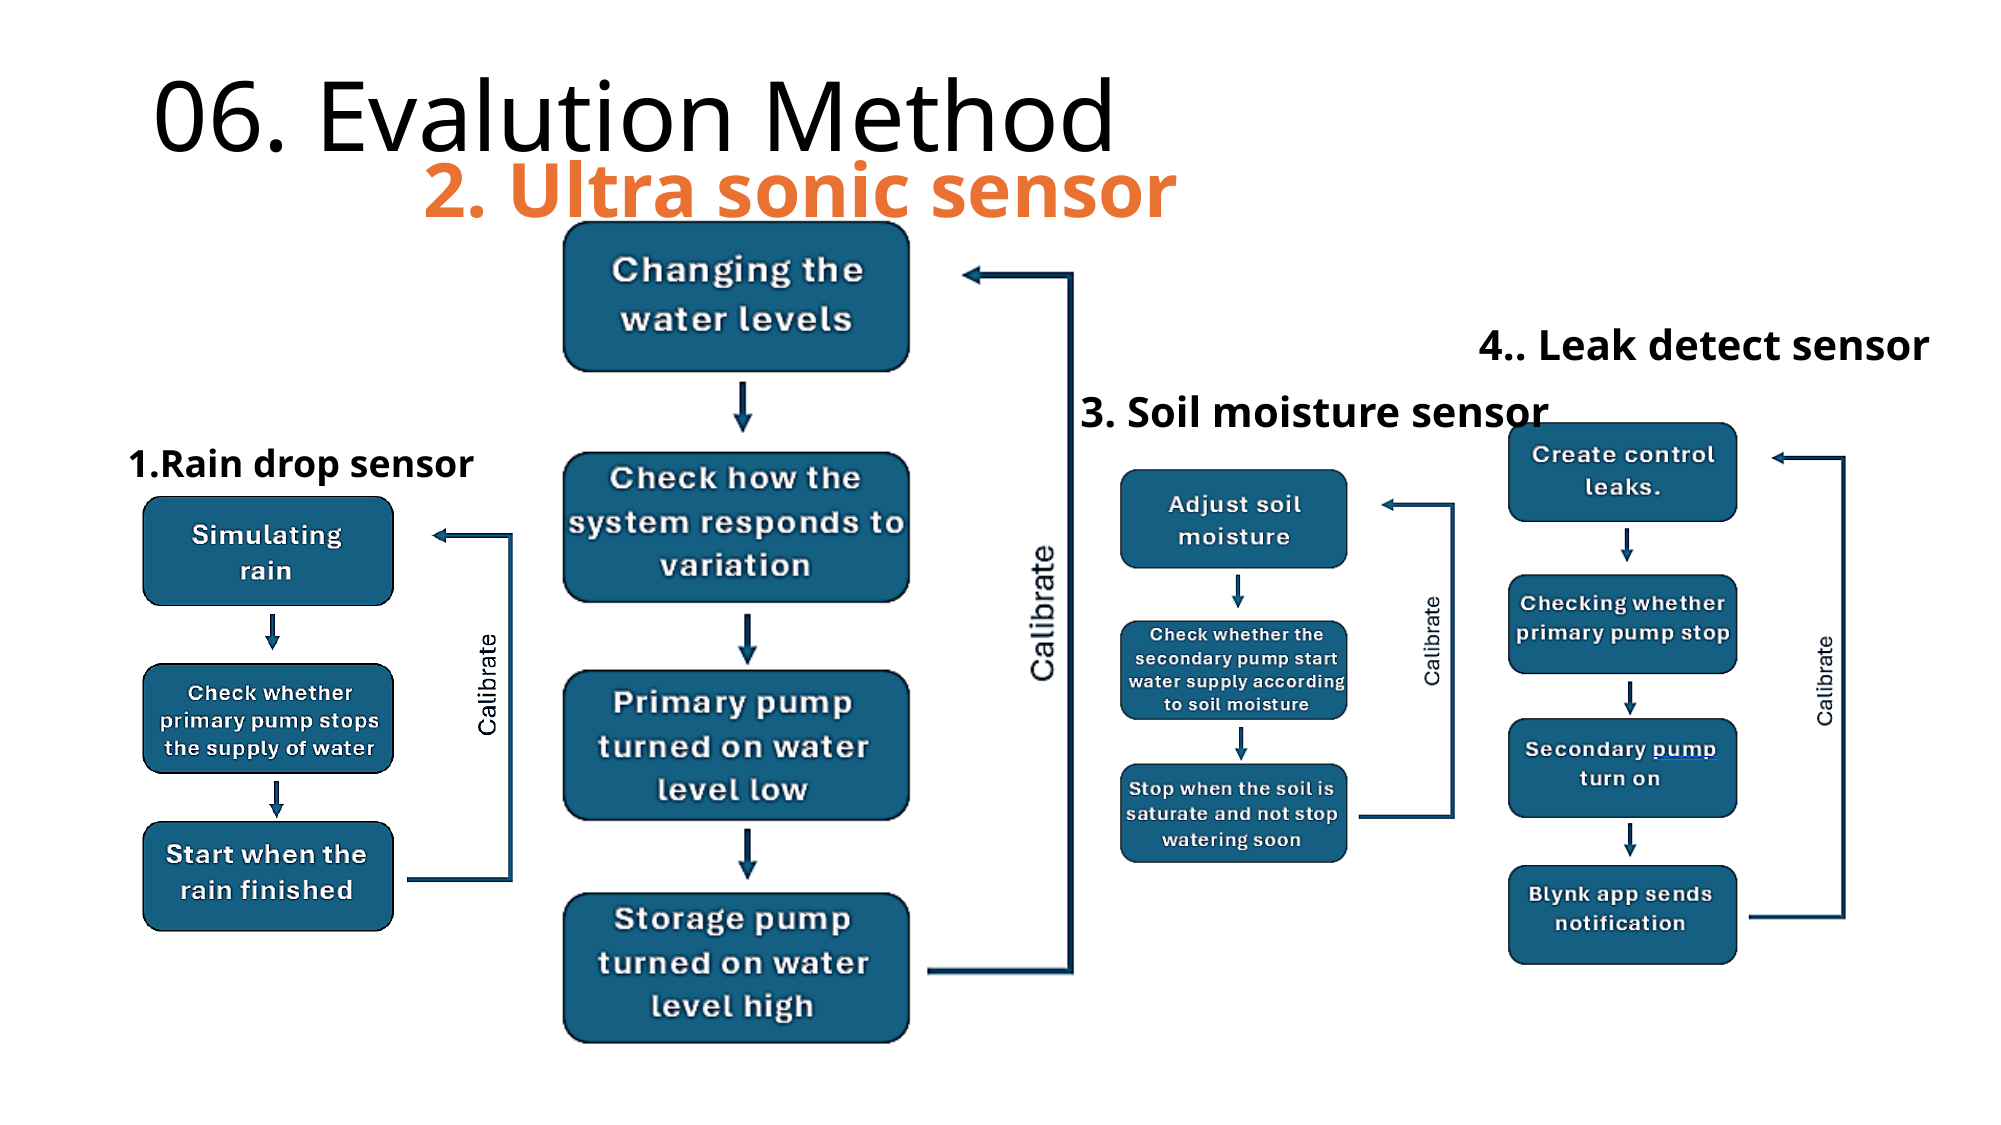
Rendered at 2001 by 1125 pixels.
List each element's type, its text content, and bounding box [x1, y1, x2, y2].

picture [128, 487, 530, 940]
title 06. Evalution Method [137, 59, 1863, 278]
text_box 3. Soil moisture sensor [1091, 345, 1504, 541]
text_box 1.Rain drop sensor [113, 432, 551, 493]
picture [551, 206, 1091, 1056]
picture [1112, 462, 1463, 870]
text_box 4.. Leak detect sensor [1464, 278, 2000, 473]
picture [1504, 415, 1855, 969]
text_box 2. Ultra sonic sensor [408, 134, 1200, 330]
